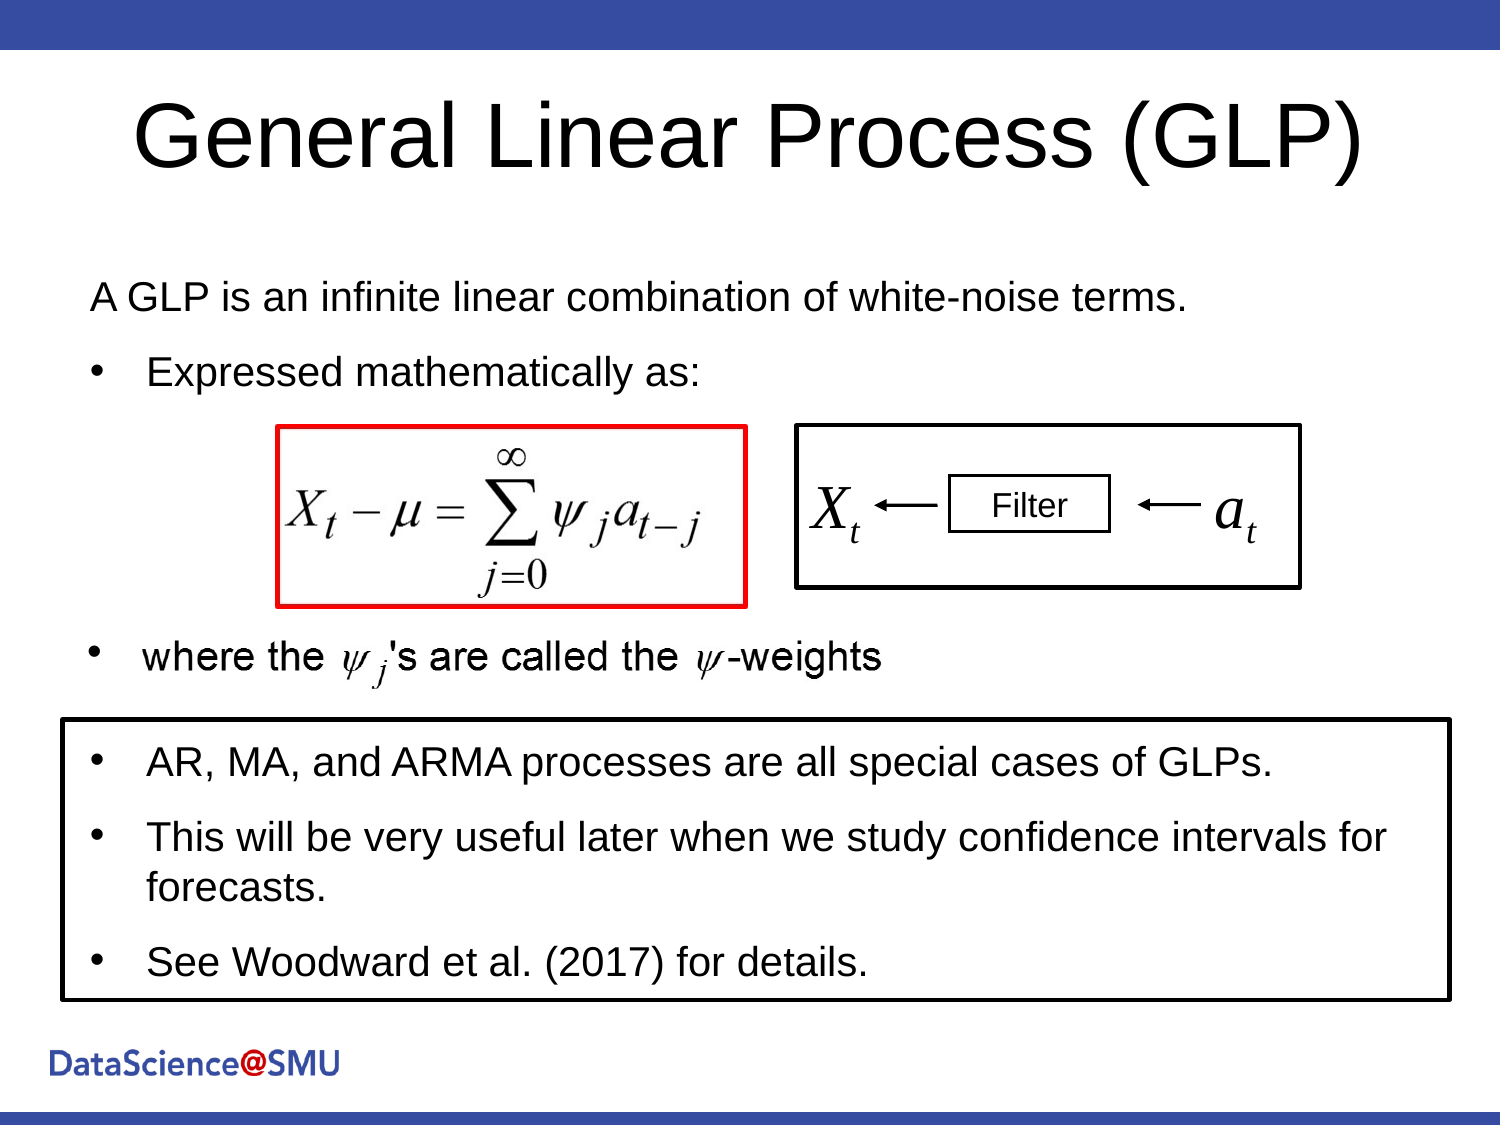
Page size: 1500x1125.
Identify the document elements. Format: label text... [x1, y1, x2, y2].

text_box [60, 717, 1452, 1002]
title General Linear Process (GLP) [75, 37, 1425, 225]
picture [50, 1049, 339, 1076]
text_box [794, 423, 1302, 590]
text_box [72, 618, 194, 684]
text_box A GLP is an infinite linear combination of white-noise terms. Expressed mathematically as: [74, 262, 1425, 403]
picture [138, 634, 884, 692]
picture [274, 424, 749, 610]
